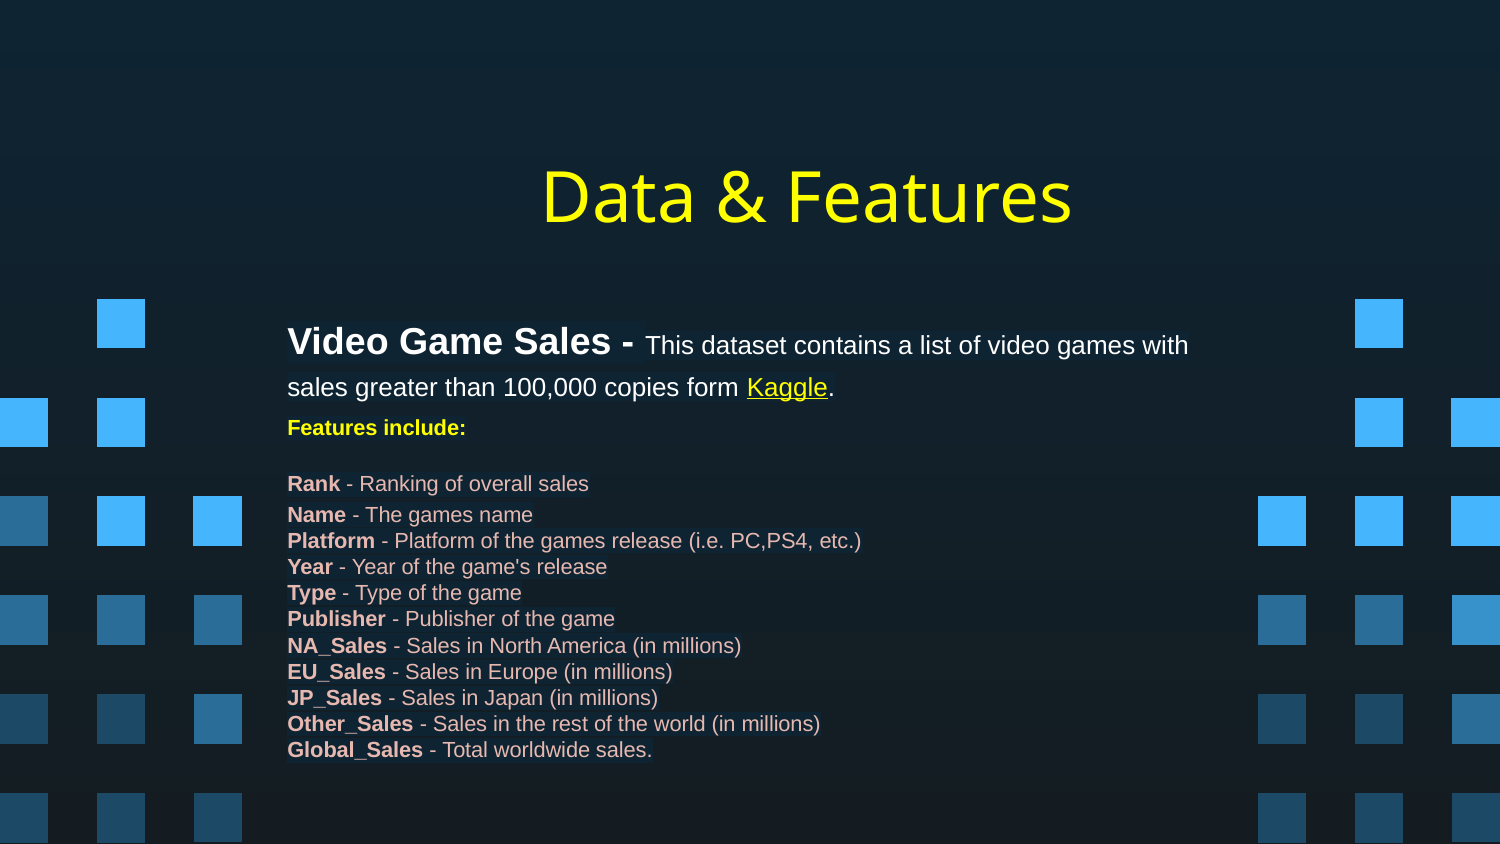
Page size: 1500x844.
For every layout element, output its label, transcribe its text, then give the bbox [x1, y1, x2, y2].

title Data & Features [57, 136, 1500, 251]
subtitle Video Game Sales - This dataset contains a list of video games with sales greater than 100,000 copies form Kaggle. Features include: Rank - Ranking of overall sales Name - The games name Platform - Platform of the games release (i.e. PC,PS4, etc.) Year - Year of the game's release Type - Type of the game Publisher - Publisher of the game NA_Sales - Sales in North America (in millions) EU_Sales - Sales in Europe (in millions) JP_Sales - Sales in Japan (in millions) Other_Sales - Sales in the rest of the world (in millions) Global_Sales - Total worldwide sales. [272, 290, 1227, 768]
